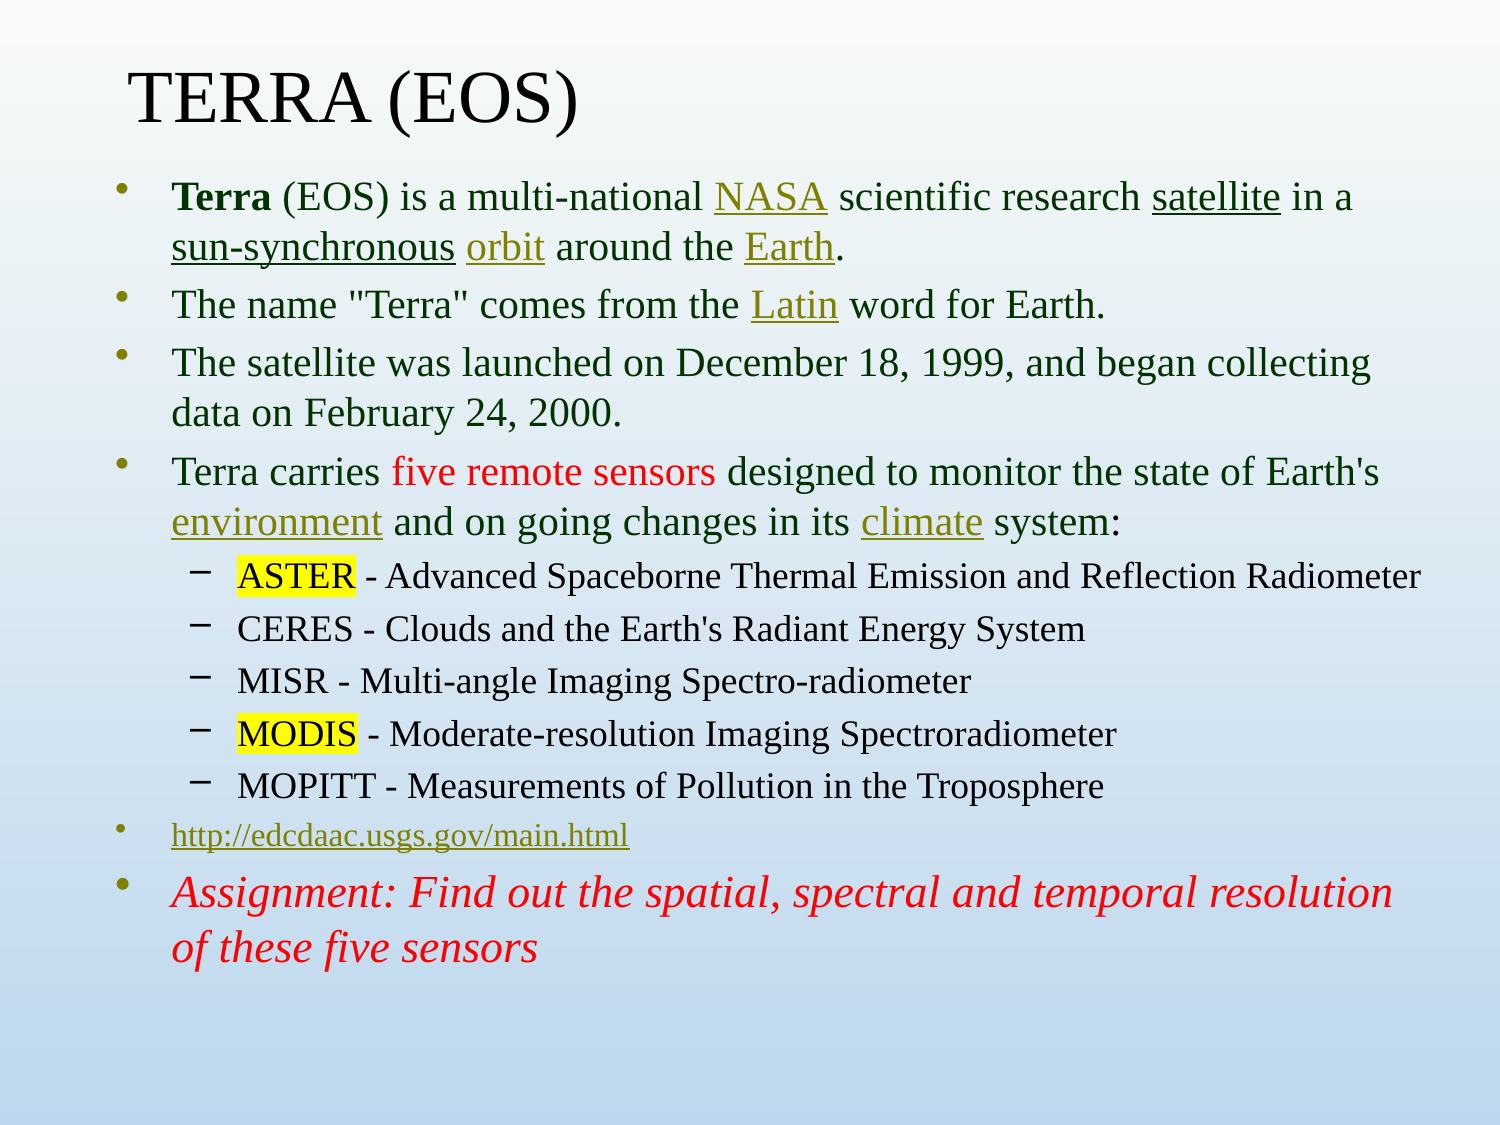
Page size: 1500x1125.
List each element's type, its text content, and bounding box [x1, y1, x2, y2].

title TERRA (EOS) [112, 18, 1388, 160]
list Terra (EOS) is a multi-national NASA scientific research satellite in a sun-synchronous orbit around the Earth. The name "Terra" comes from the Latin word for Earth. The satellite was launched on December 18, 1999, and began collecting data on February 24, 2000. Terra carries five remote sensors designed to monitor the state of Earth's environment and on going changes in its climate system: ASTER - Advanced Spaceborne Thermal Emission and Reflection Radiometer CERES - Clouds and the Earth's Radiant Energy System MISR - Multi-angle Imaging Spectro-radiometer MODIS - Moderate-resolution Imaging Spectroradiometer MOPITT - Measurements of Pollution in the Troposphere http://edcdaac.usgs.gov/main.html Assignment: Find out the spatial, spectral and temporal resolution of these five sensors [100, 160, 1446, 1017]
